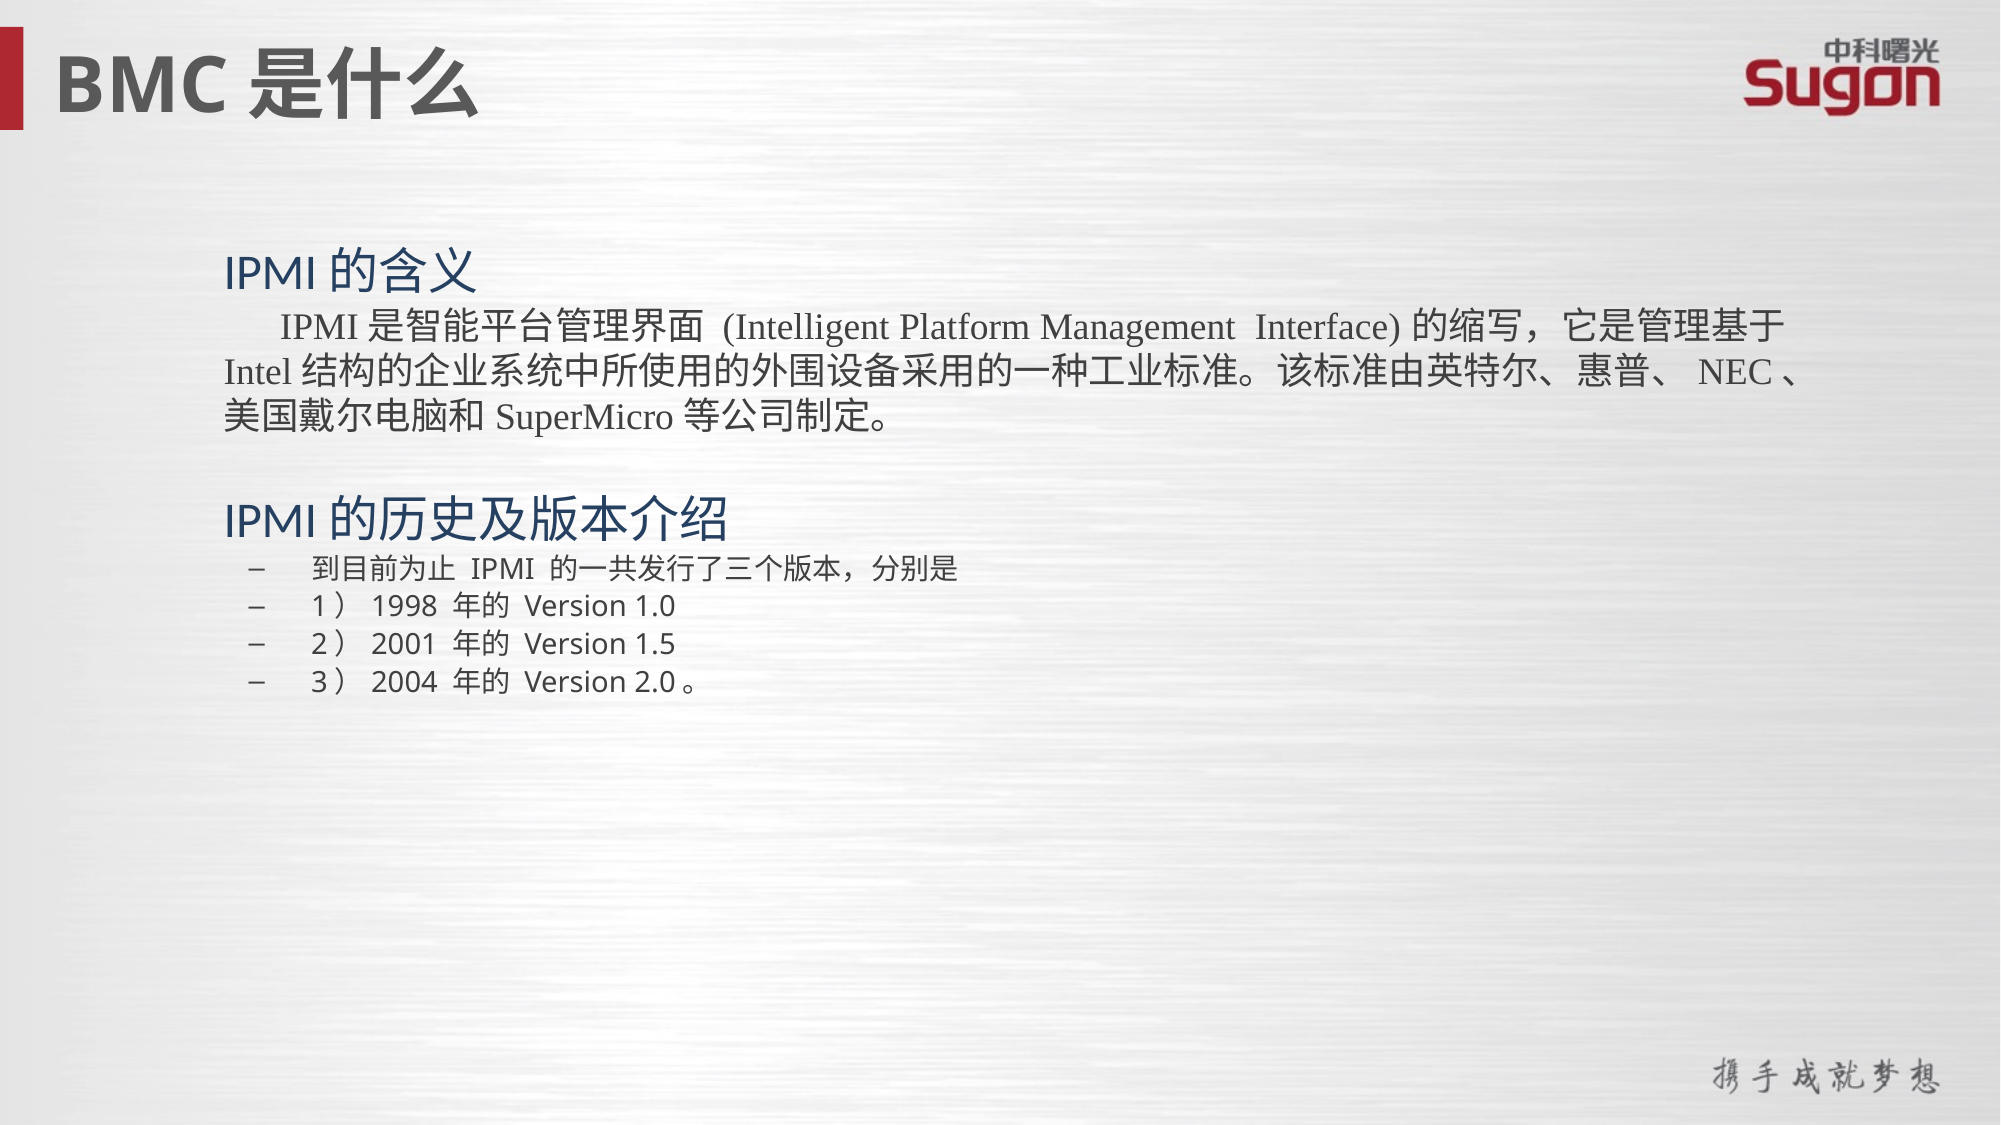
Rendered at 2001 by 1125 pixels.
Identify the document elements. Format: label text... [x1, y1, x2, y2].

list BMC是什么 [39, 26, 1662, 138]
list IPMI的含义 IPMI是智能平台管理界面 (Intelligent Platform Management Interface)的缩写，它是管理基于 Intel结构的企业系统中所使用的外围设备采用的一种工业标准。该标准由英特尔、惠普、NEC、美国戴尔电脑和SuperMicro等公司制定。 IPMI的历史及版本介绍 到目前为止 IPMI 的一共发行了三个版本，分别是 1）1998 年的 Version 1.0 2）2001 年的 Version 1.5 3）2004 年的 Version 2.0。 [133, 231, 1859, 998]
picture [0, 0, 2001, 1125]
